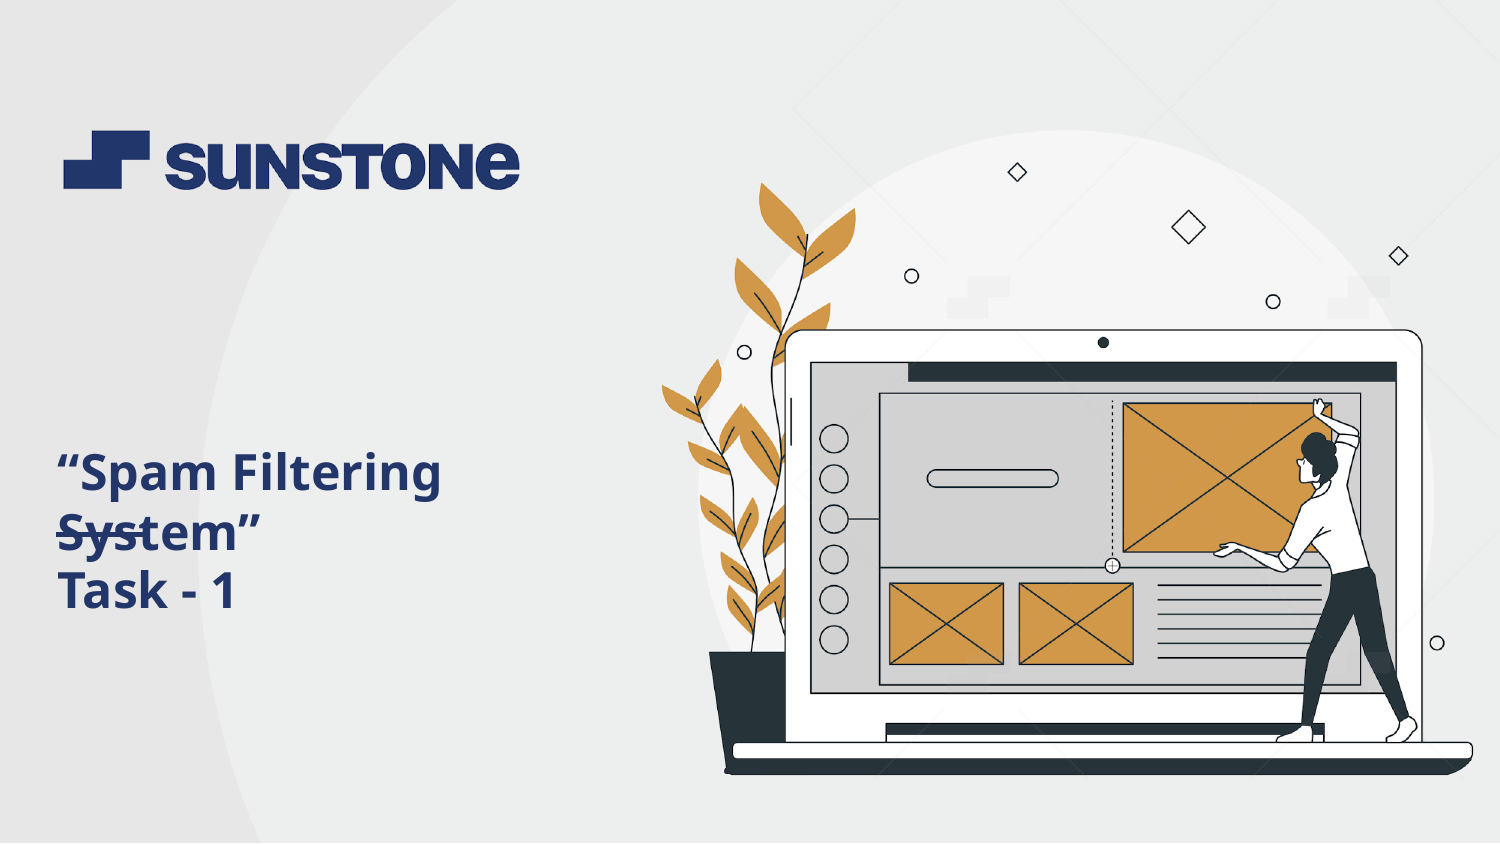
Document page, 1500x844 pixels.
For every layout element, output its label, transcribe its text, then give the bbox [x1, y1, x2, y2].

picture [0, 0, 1500, 843]
list “Spam Filtering System” [42, 433, 136, 506]
list Task - 1 [42, 551, 136, 624]
